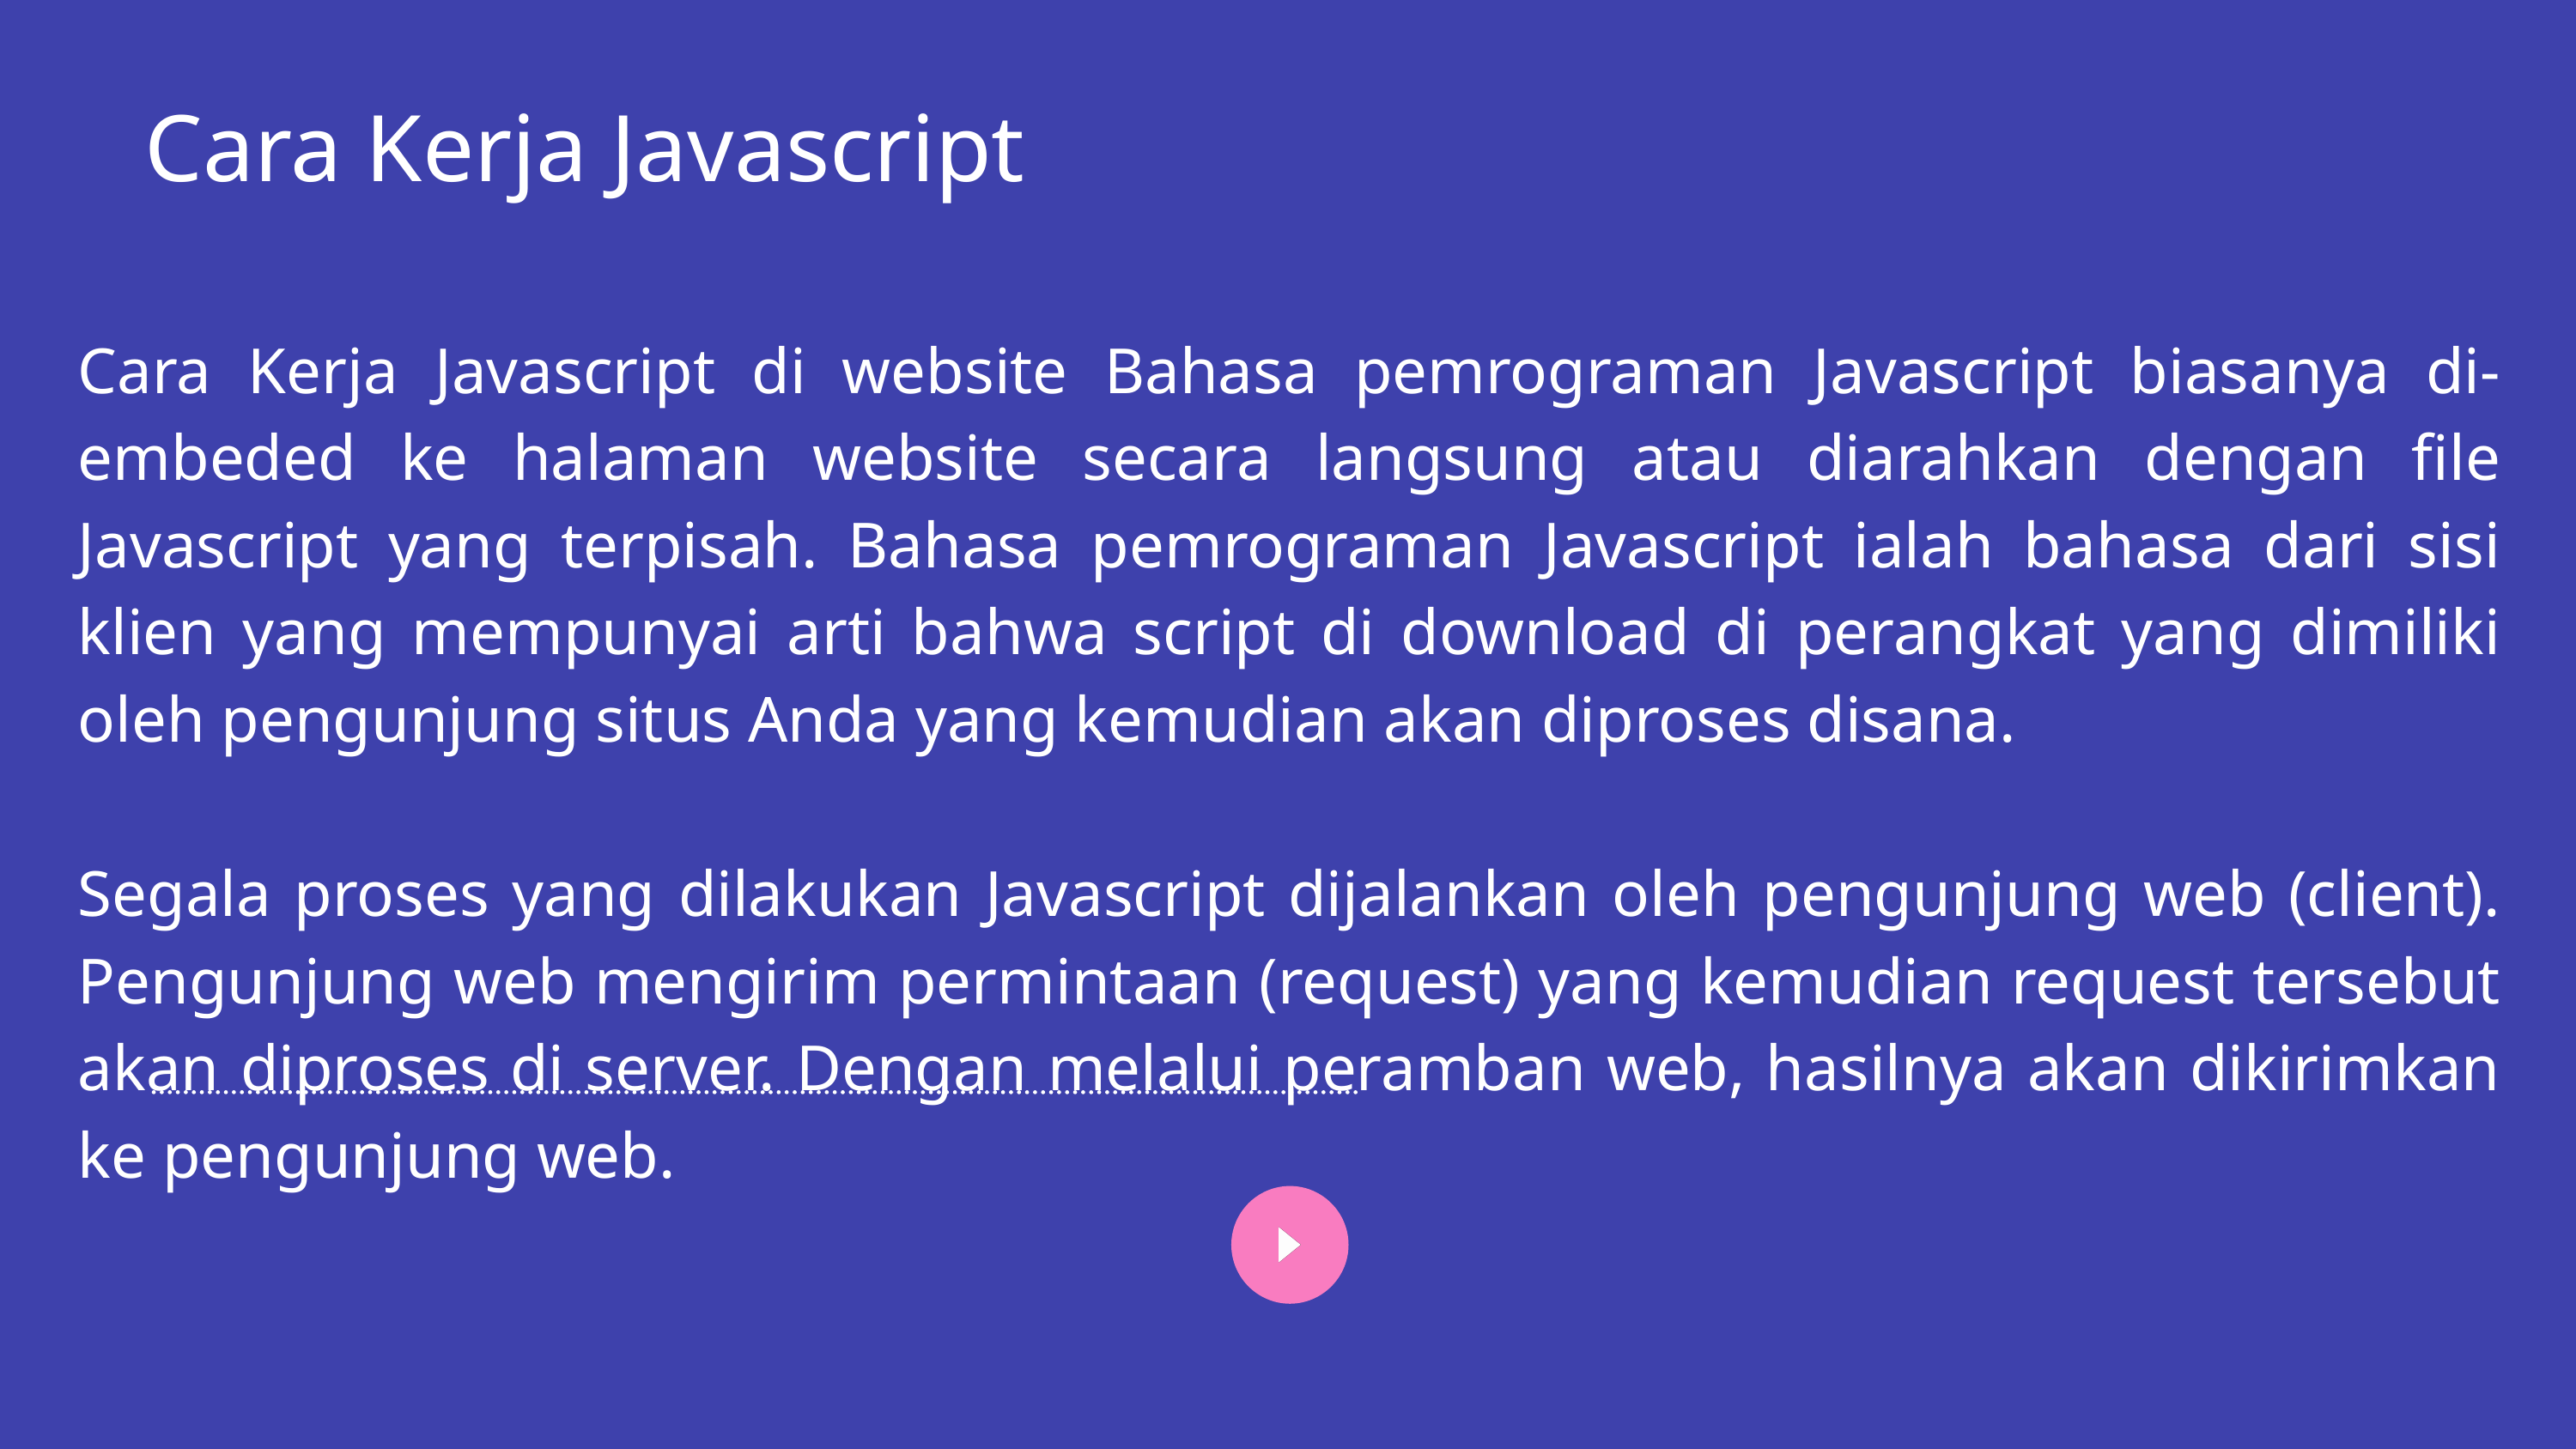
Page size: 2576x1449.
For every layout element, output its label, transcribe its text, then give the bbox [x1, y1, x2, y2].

text_box Cara Kerja Javascript di website Bahasa pemrograman Javascript biasanya di-embeded ke halaman website secara langsung atau diarahkan dengan file Javascript yang terpisah. Bahasa pemrograman Javascript ialah bahasa dari sisi klien yang mempunyai arti bahwa script di download di perangkat yang dimiliki oleh pengunjung situs Anda yang kemudian akan diproses disana. Segala proses yang dilakukan Javascript dijalankan oleh pengunjung web (client). Pengunjung web mengirim permintaan (request) yang kemudian request tersebut akan diproses di server. Dengan melalui peramban web, hasilnya akan dikirimkan ke pengunjung web. [77, 318, 2502, 1278]
text_box Cara Kerja Javascript [144, 89, 2104, 200]
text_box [1230, 1185, 1350, 1304]
